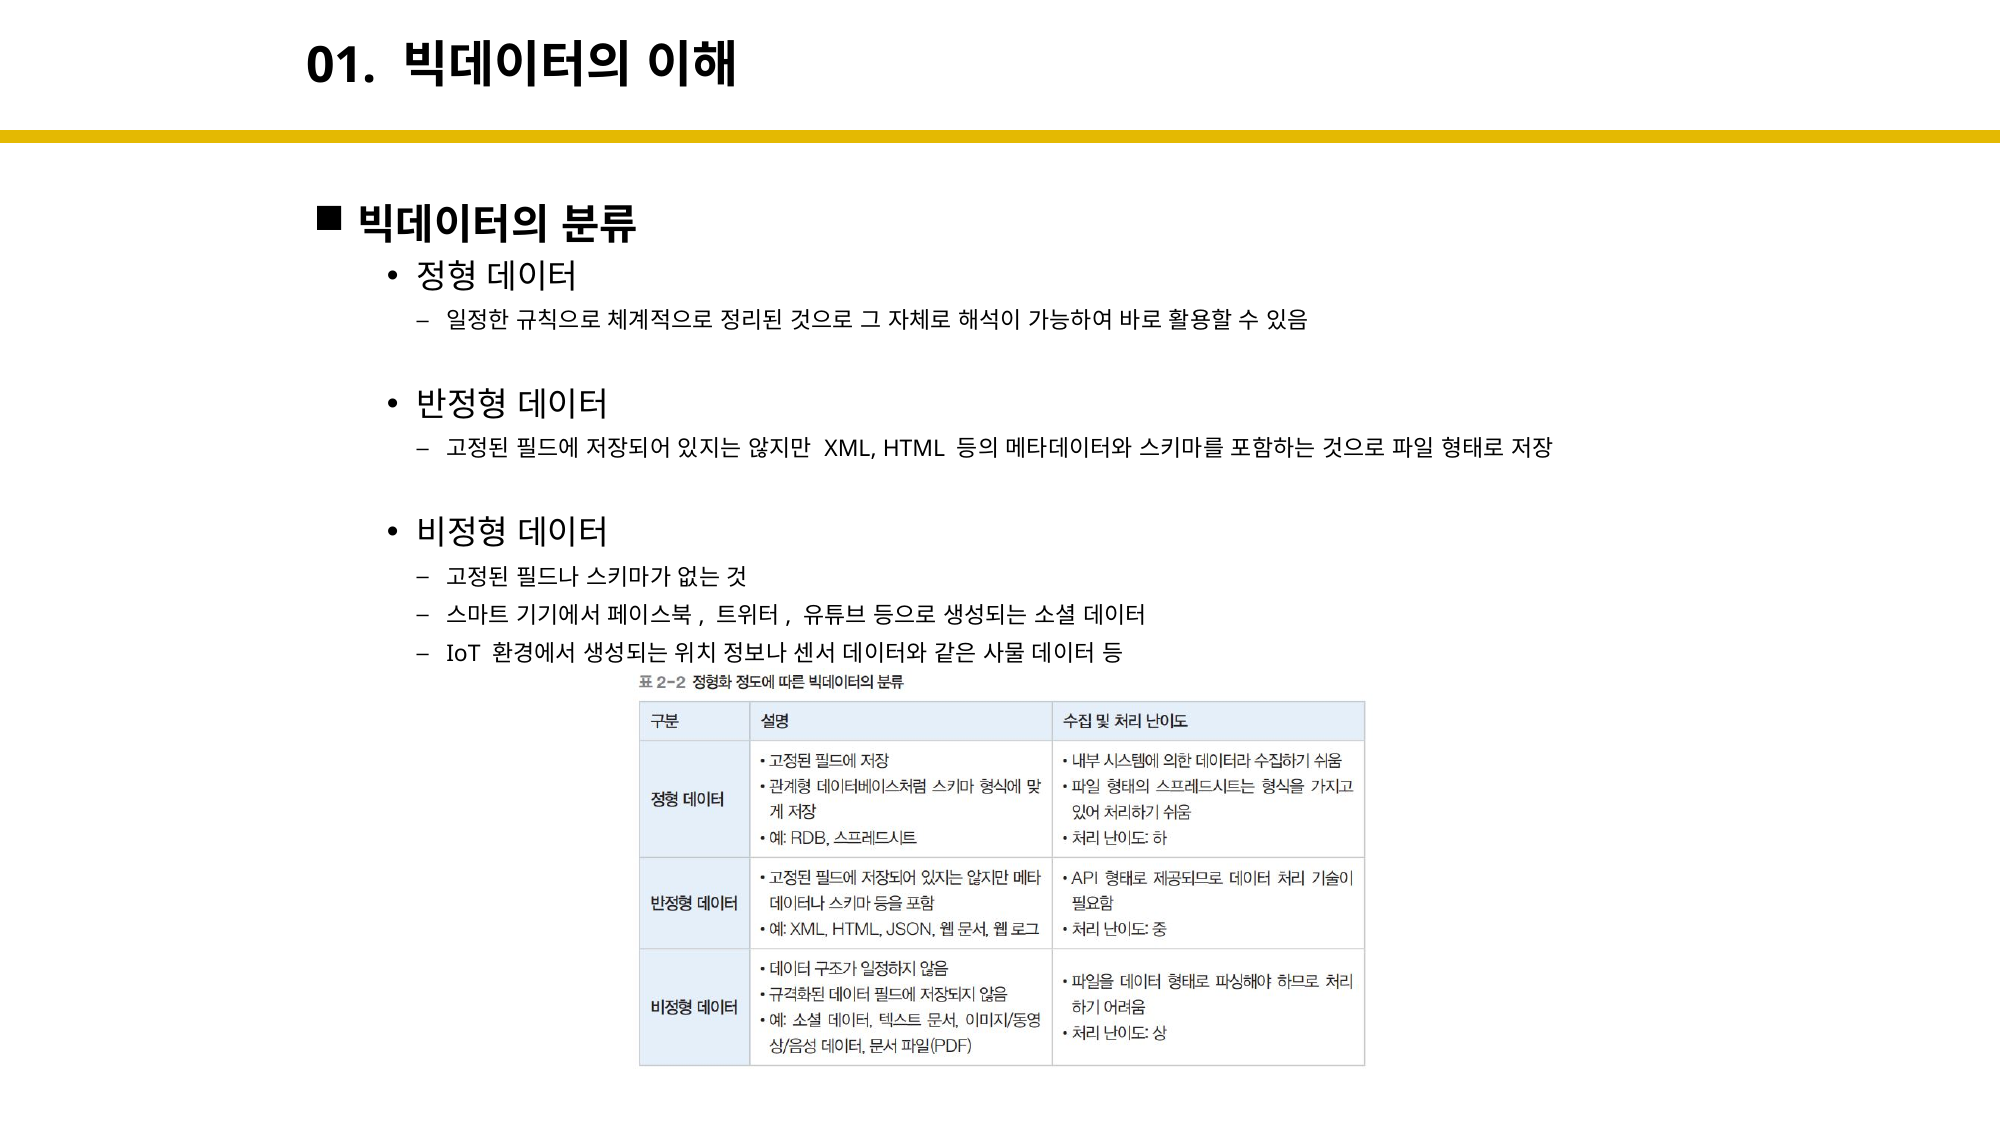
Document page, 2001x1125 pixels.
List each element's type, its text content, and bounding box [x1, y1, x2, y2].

list 빅데이터의 분류 정형 데이터 일정한 규칙으로 체계적으로 정리된 것으로 그 자체로 해석이 가능하여 바로 활용할 수 있음 반정형 데이터 고정된 필드에 저장되어 있지는 않지만 XML, HTML 등의 메타데이터와 스키마를 포함하는 것으로 파일 형태로 저장 비정형 데이터 고정된 필드나 스키마가 없는 것 스마트 기기에서 페이스북, 트위터, 유튜브 등으로 생성되는 소셜 데이터 IoT 환경에서 생성되는 위치 정보나 센서 데이터와 같은 사물 데이터 등 [298, 165, 1717, 1064]
title 01. 빅데이터의 이해 [291, 17, 1532, 107]
picture [633, 668, 1376, 1071]
